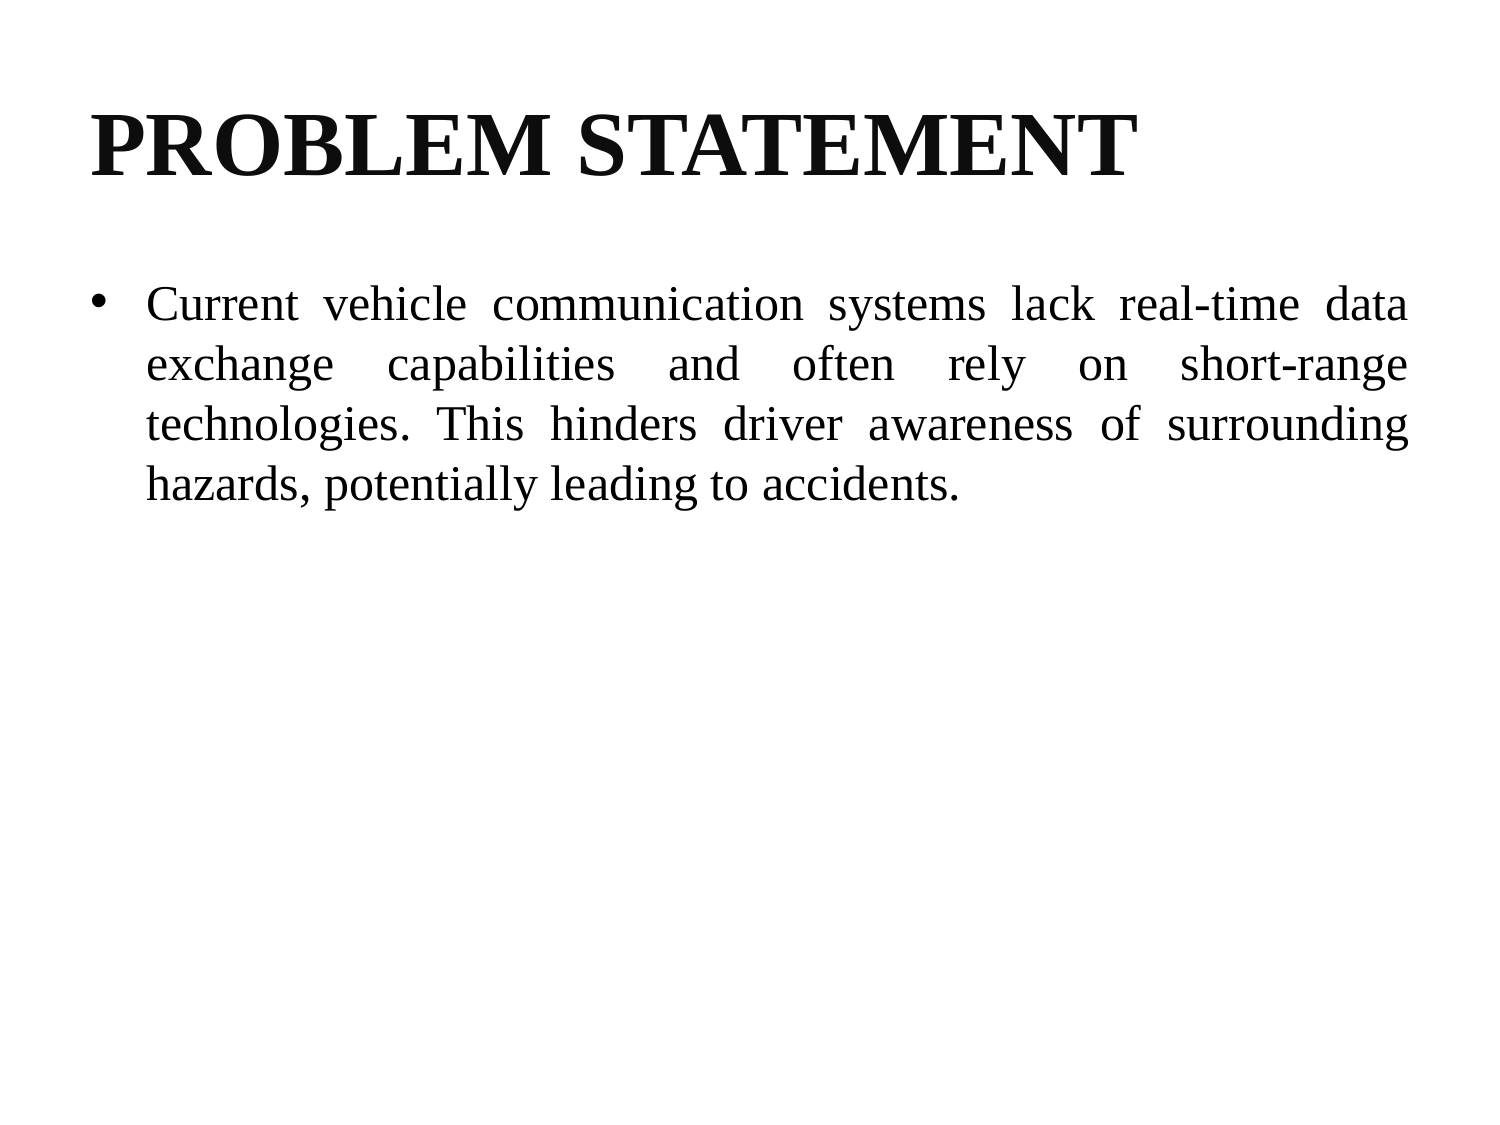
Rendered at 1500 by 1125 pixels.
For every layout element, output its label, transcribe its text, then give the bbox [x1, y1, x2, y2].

list Current vehicle communication systems lack real-time data exchange capabilities and often rely on short-range technologies. This hinders driver awareness of surrounding hazards, potentially leading to accidents. [75, 262, 1425, 1005]
title PROBLEM STATEMENT [75, 45, 1425, 233]
